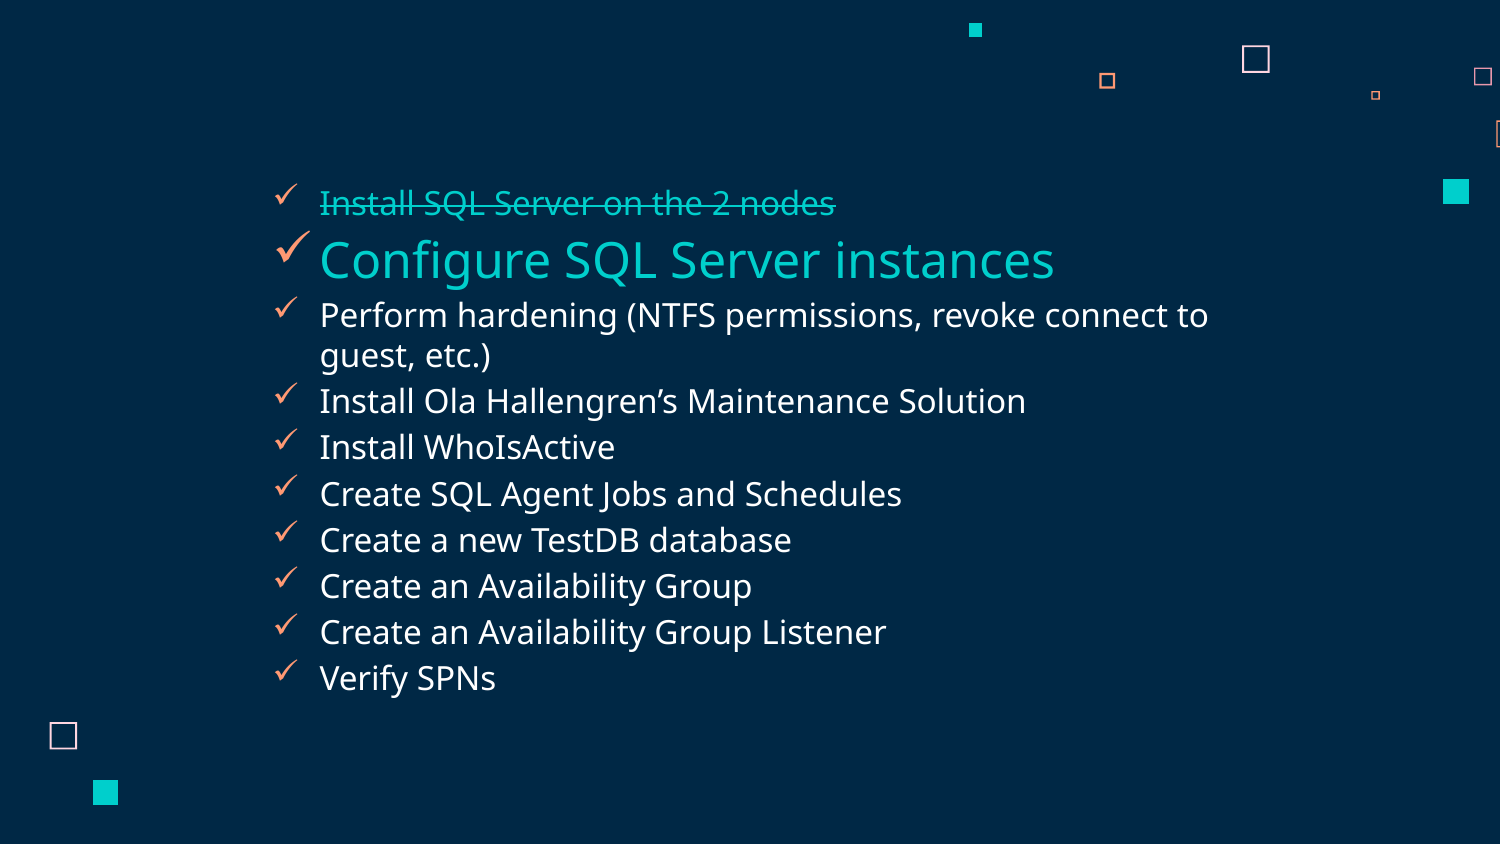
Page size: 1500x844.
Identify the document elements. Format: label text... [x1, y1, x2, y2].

text_box Install SQL Server on the 2 nodes Configure SQL Server instances Perform hardening (NTFS permissions, revoke connect to guest, etc.) Install Ola Hallengren’s Maintenance Solution Install WhoIsActive Create SQL Agent Jobs and Schedules Create a new TestDB database Create an Availability Group Create an Availability Group Listener Verify SPNs [253, 166, 1247, 677]
